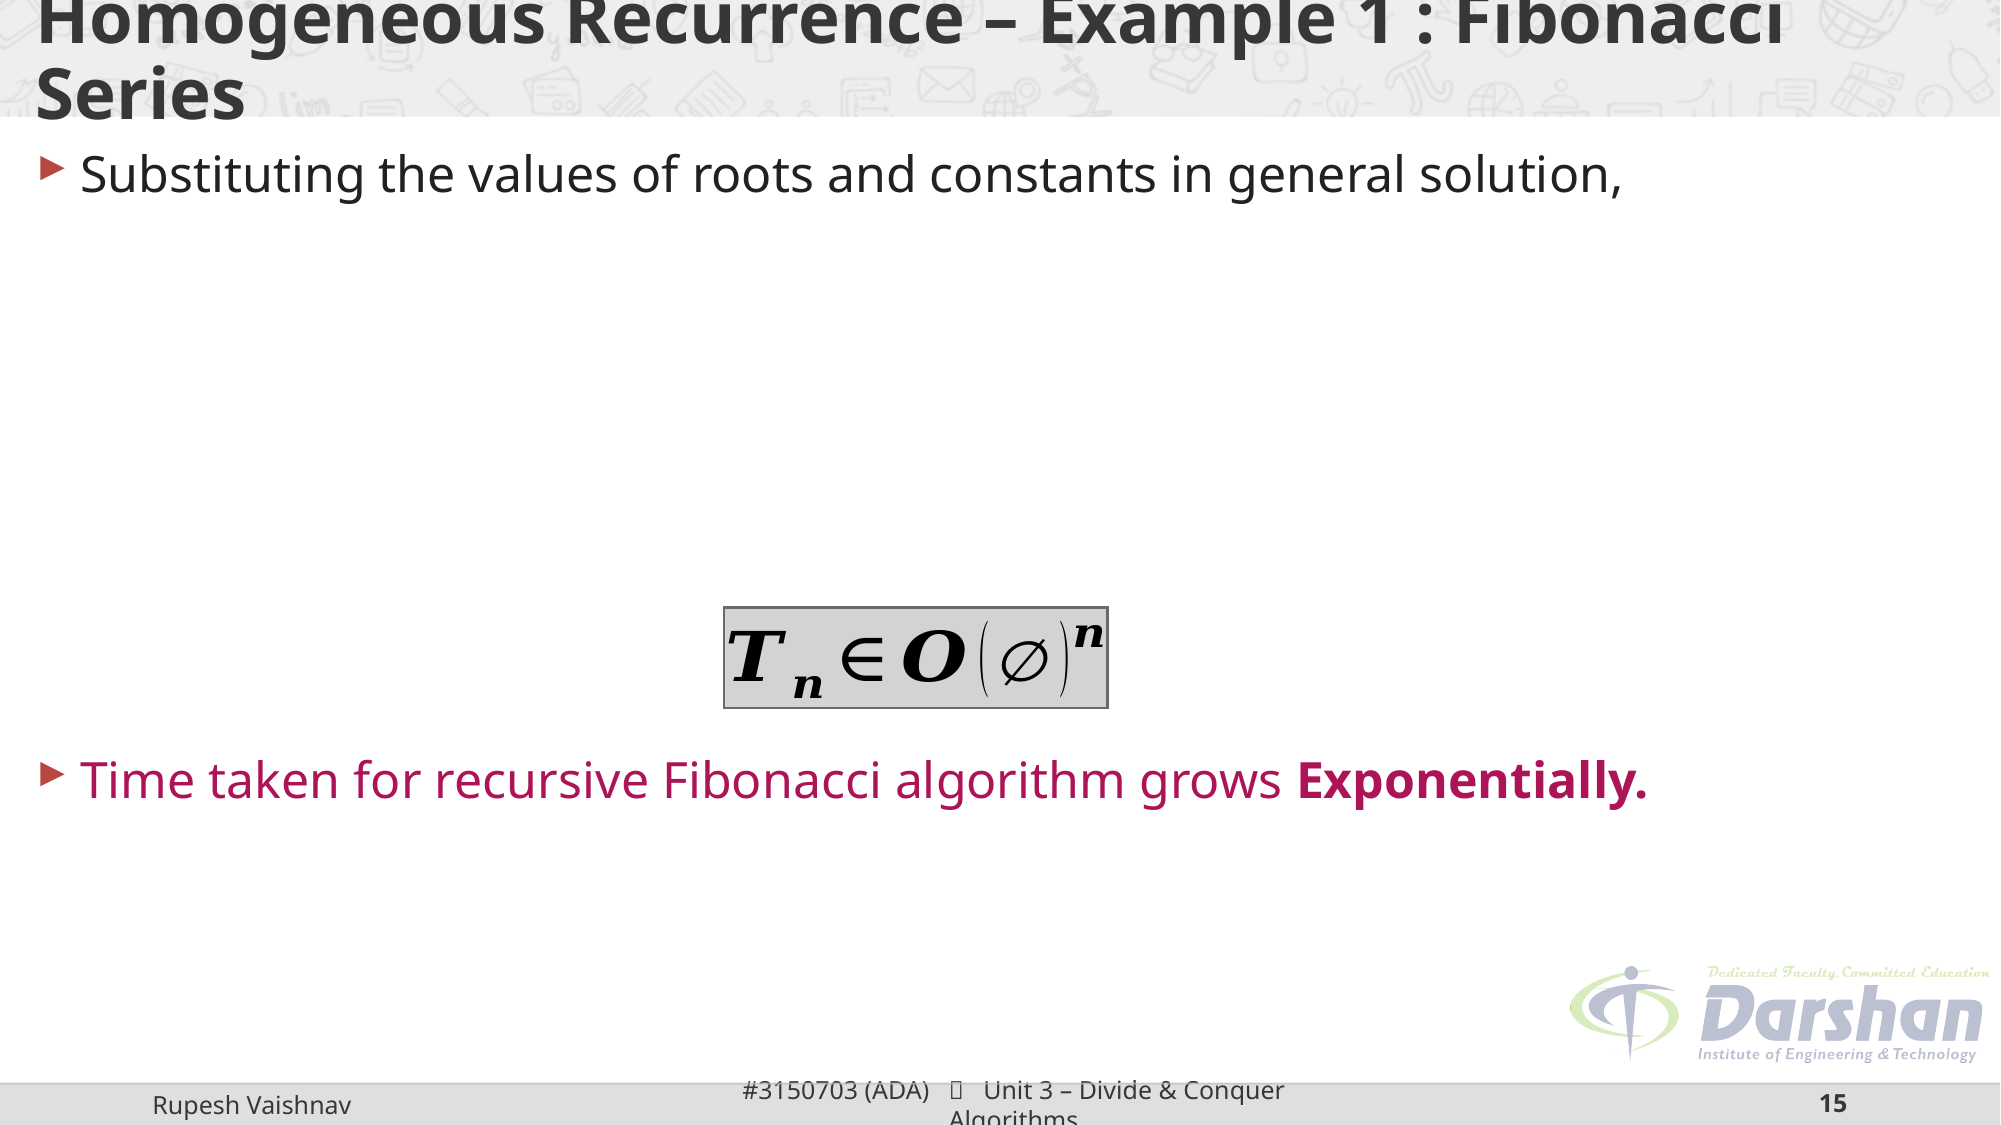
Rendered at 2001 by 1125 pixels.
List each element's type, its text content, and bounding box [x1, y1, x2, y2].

text_box Merge [1570, 966, 1990, 1063]
title Homogeneous Recurrence – Example 1 : Fibonacci Series [0, 0, 2000, 117]
